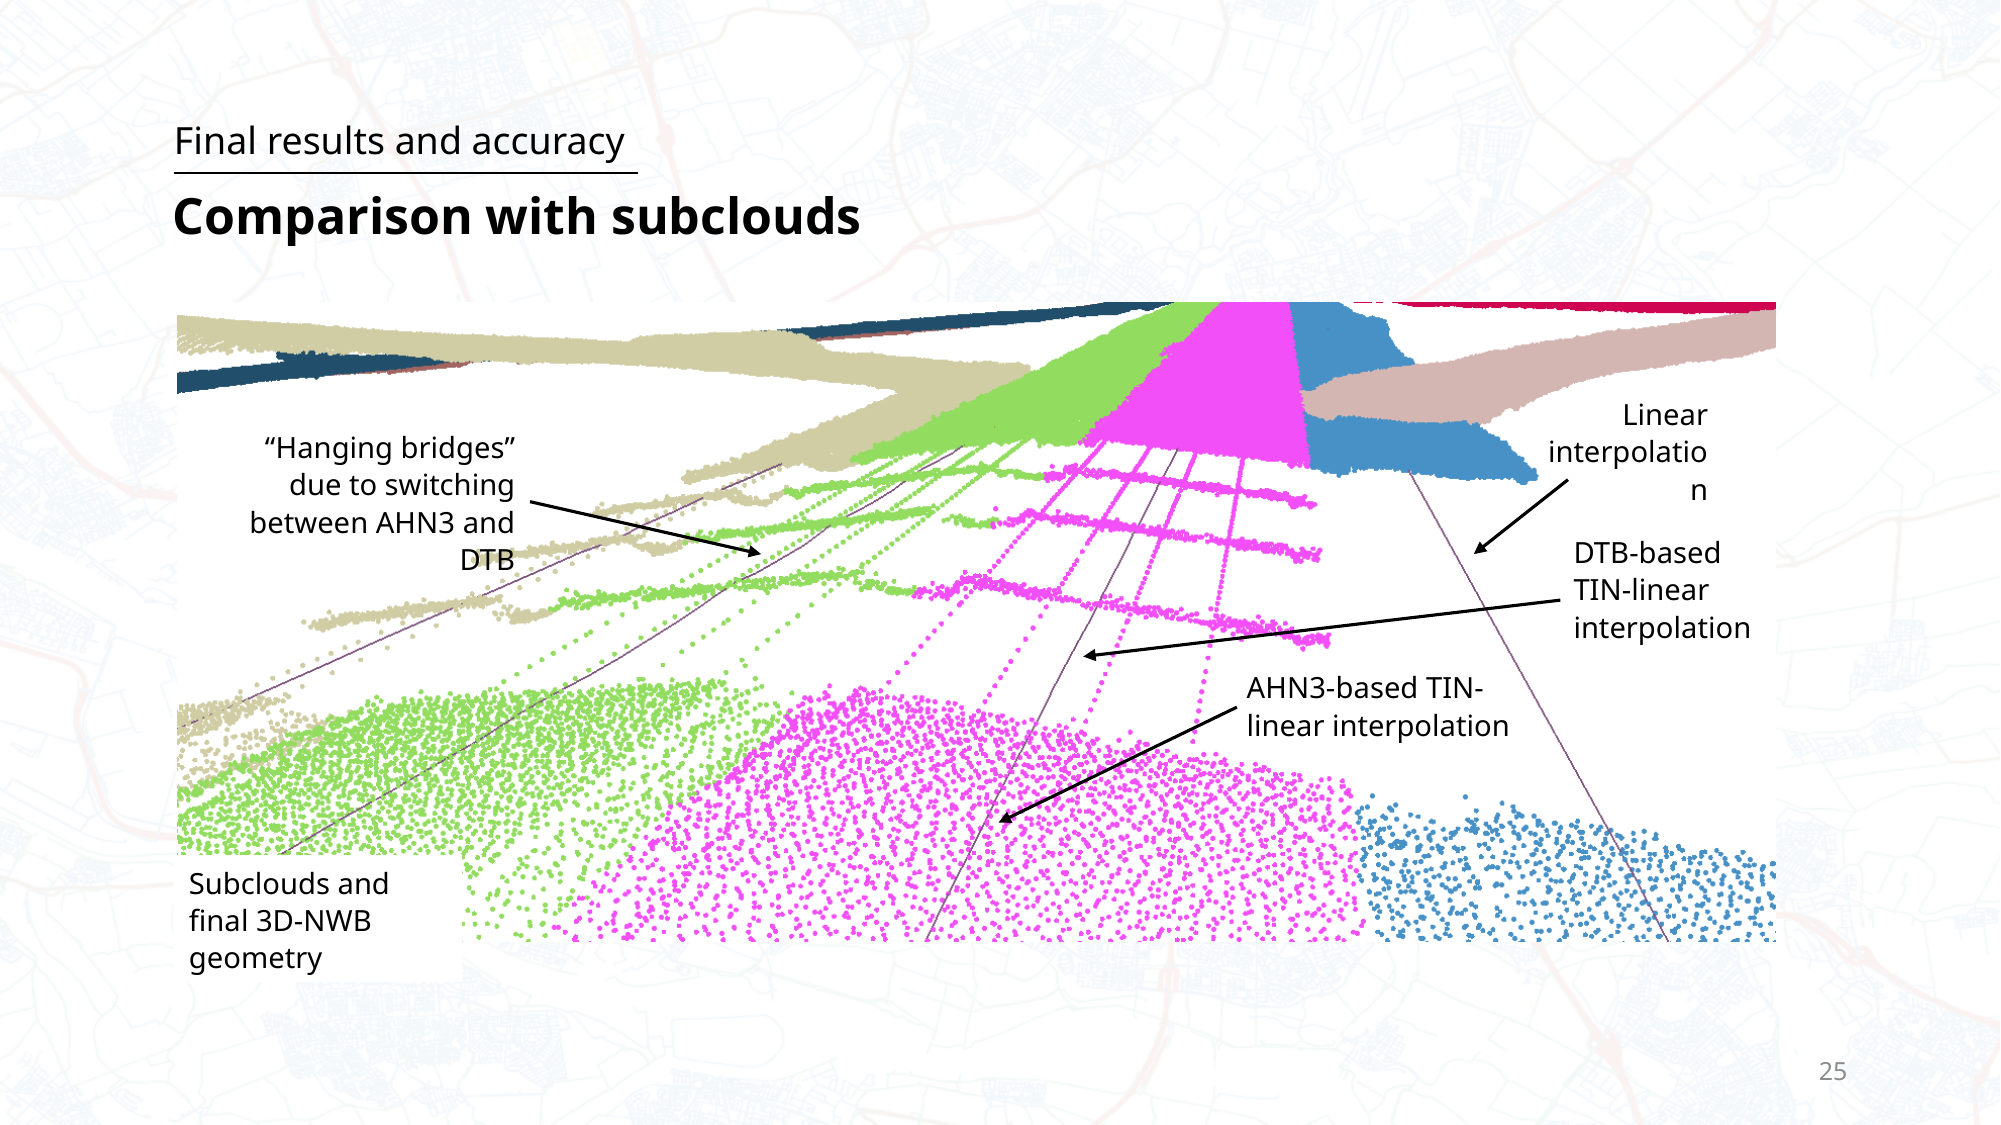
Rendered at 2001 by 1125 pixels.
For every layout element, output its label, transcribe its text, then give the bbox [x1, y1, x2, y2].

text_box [174, 302, 1792, 943]
text_box Final results and accuracy [159, 109, 1210, 170]
title Comparison with subclouds [157, 182, 1224, 254]
slide_number 25 [1412, 1042, 1863, 1103]
